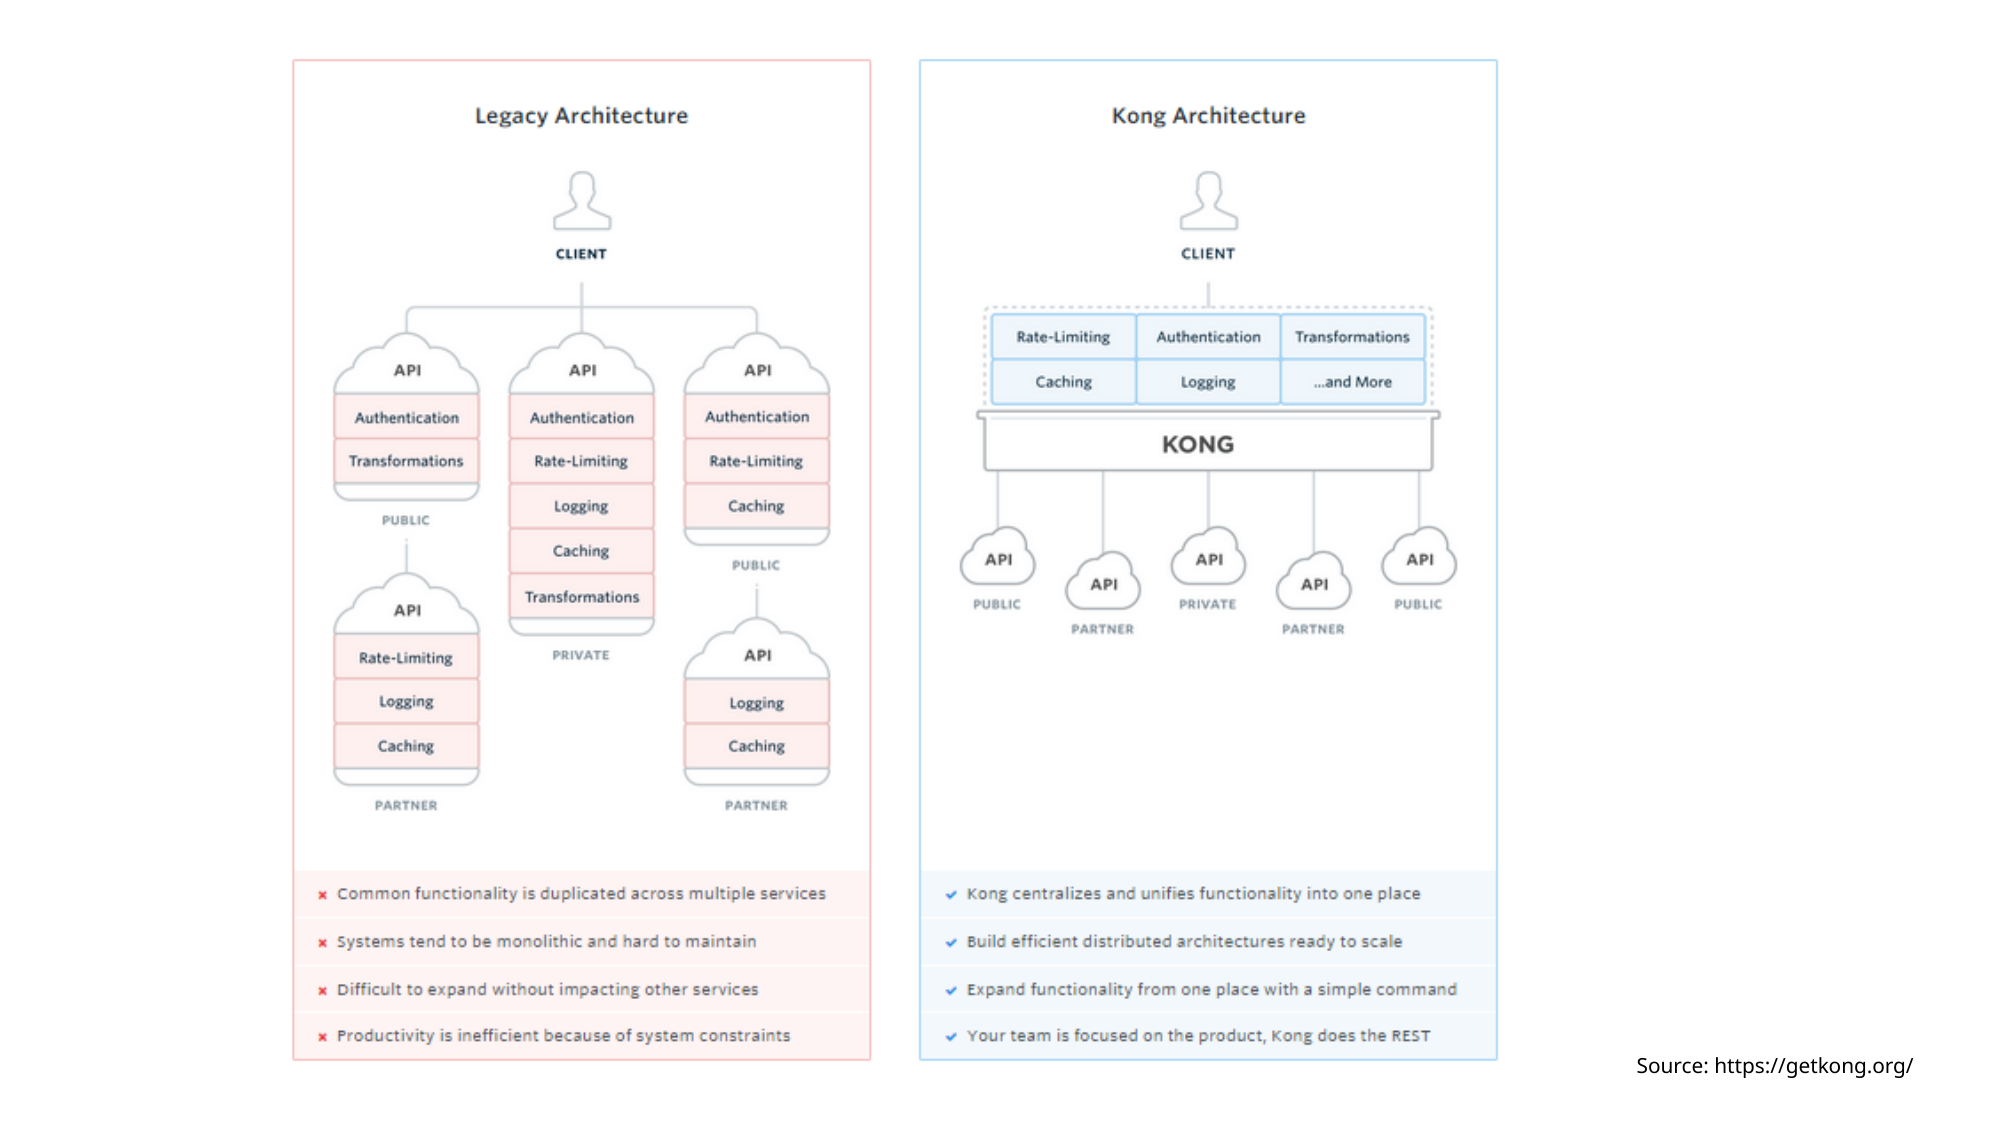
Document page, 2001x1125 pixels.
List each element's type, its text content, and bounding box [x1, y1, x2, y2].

picture [275, 49, 1516, 1070]
text_box Source: https://getkong.org/ [1621, 1045, 1983, 1086]
